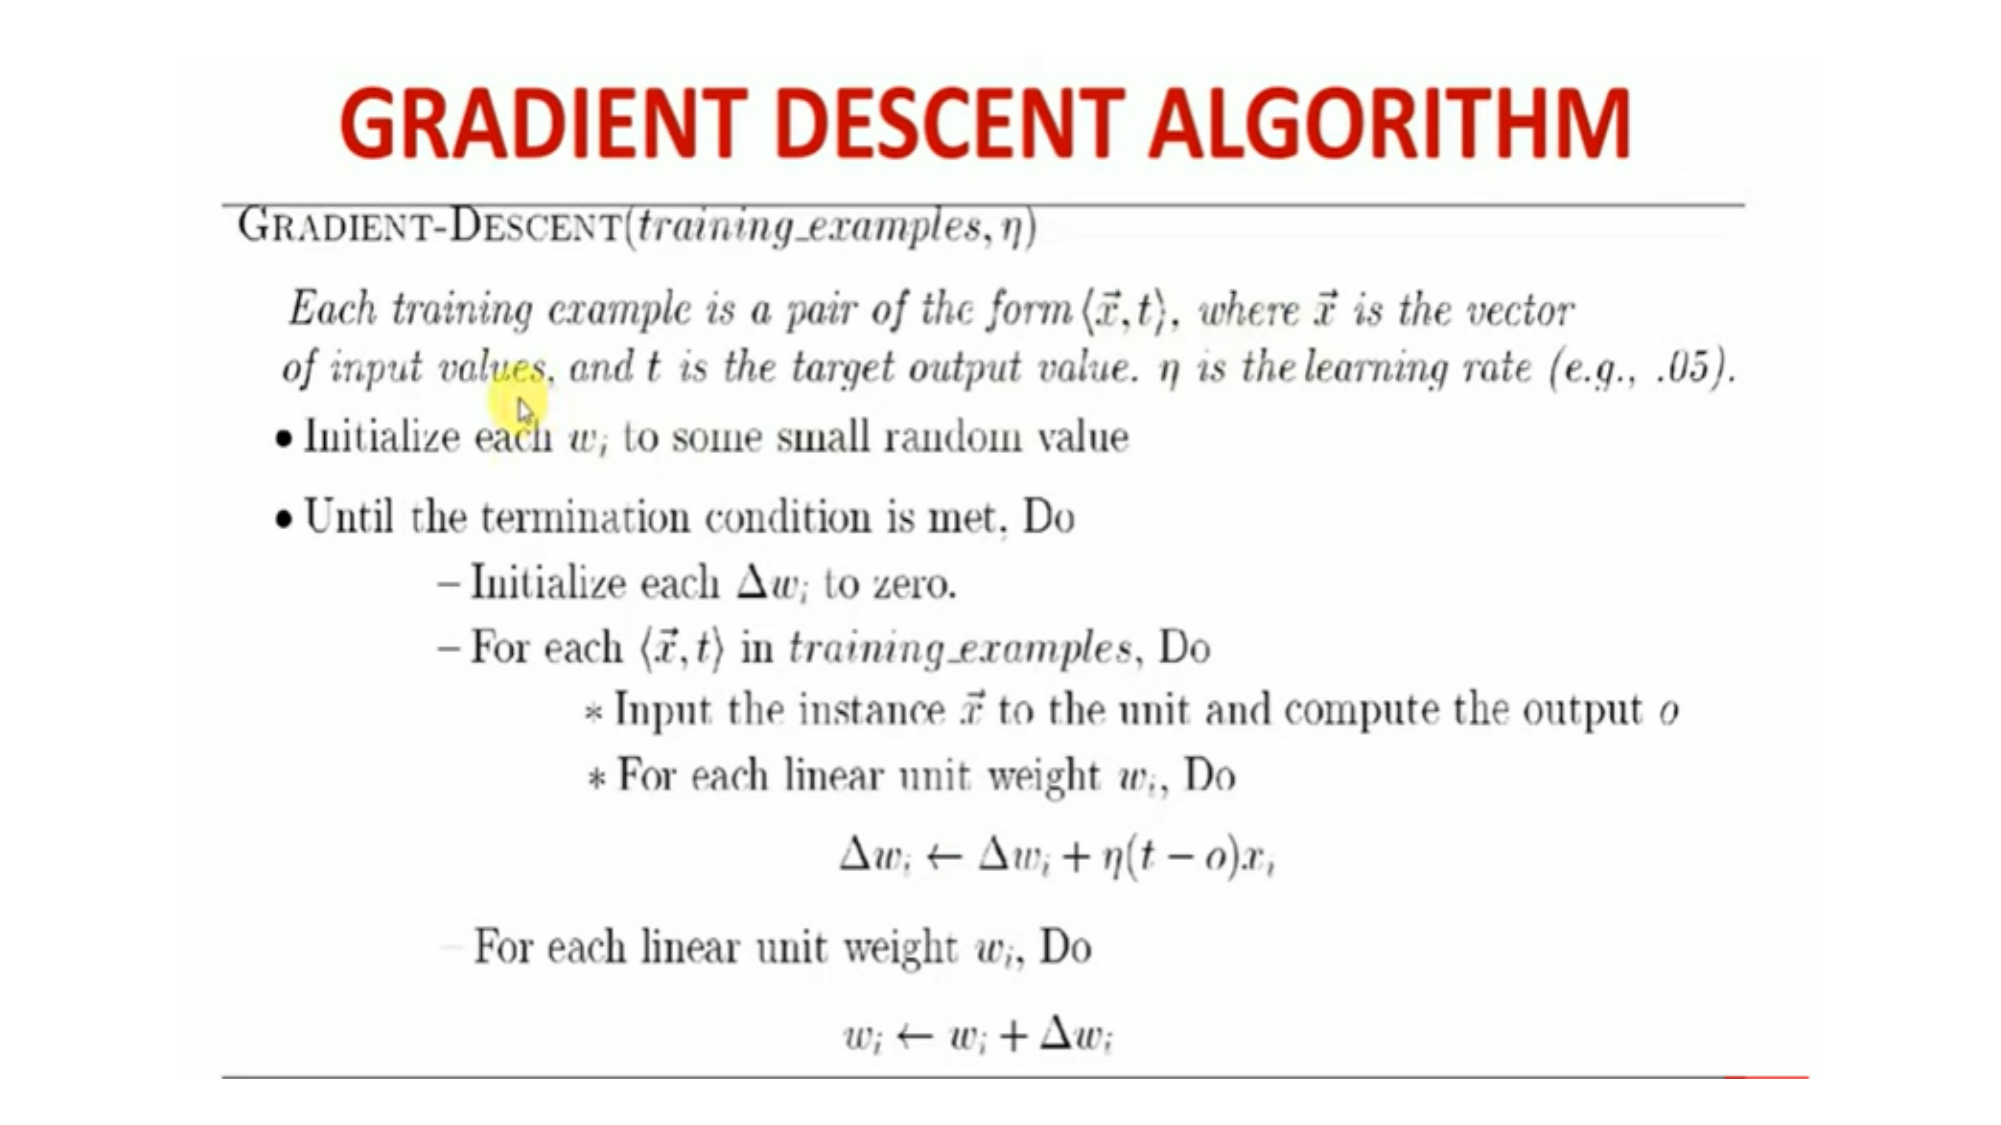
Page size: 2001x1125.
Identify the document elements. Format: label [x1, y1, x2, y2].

picture [182, 46, 1818, 1079]
